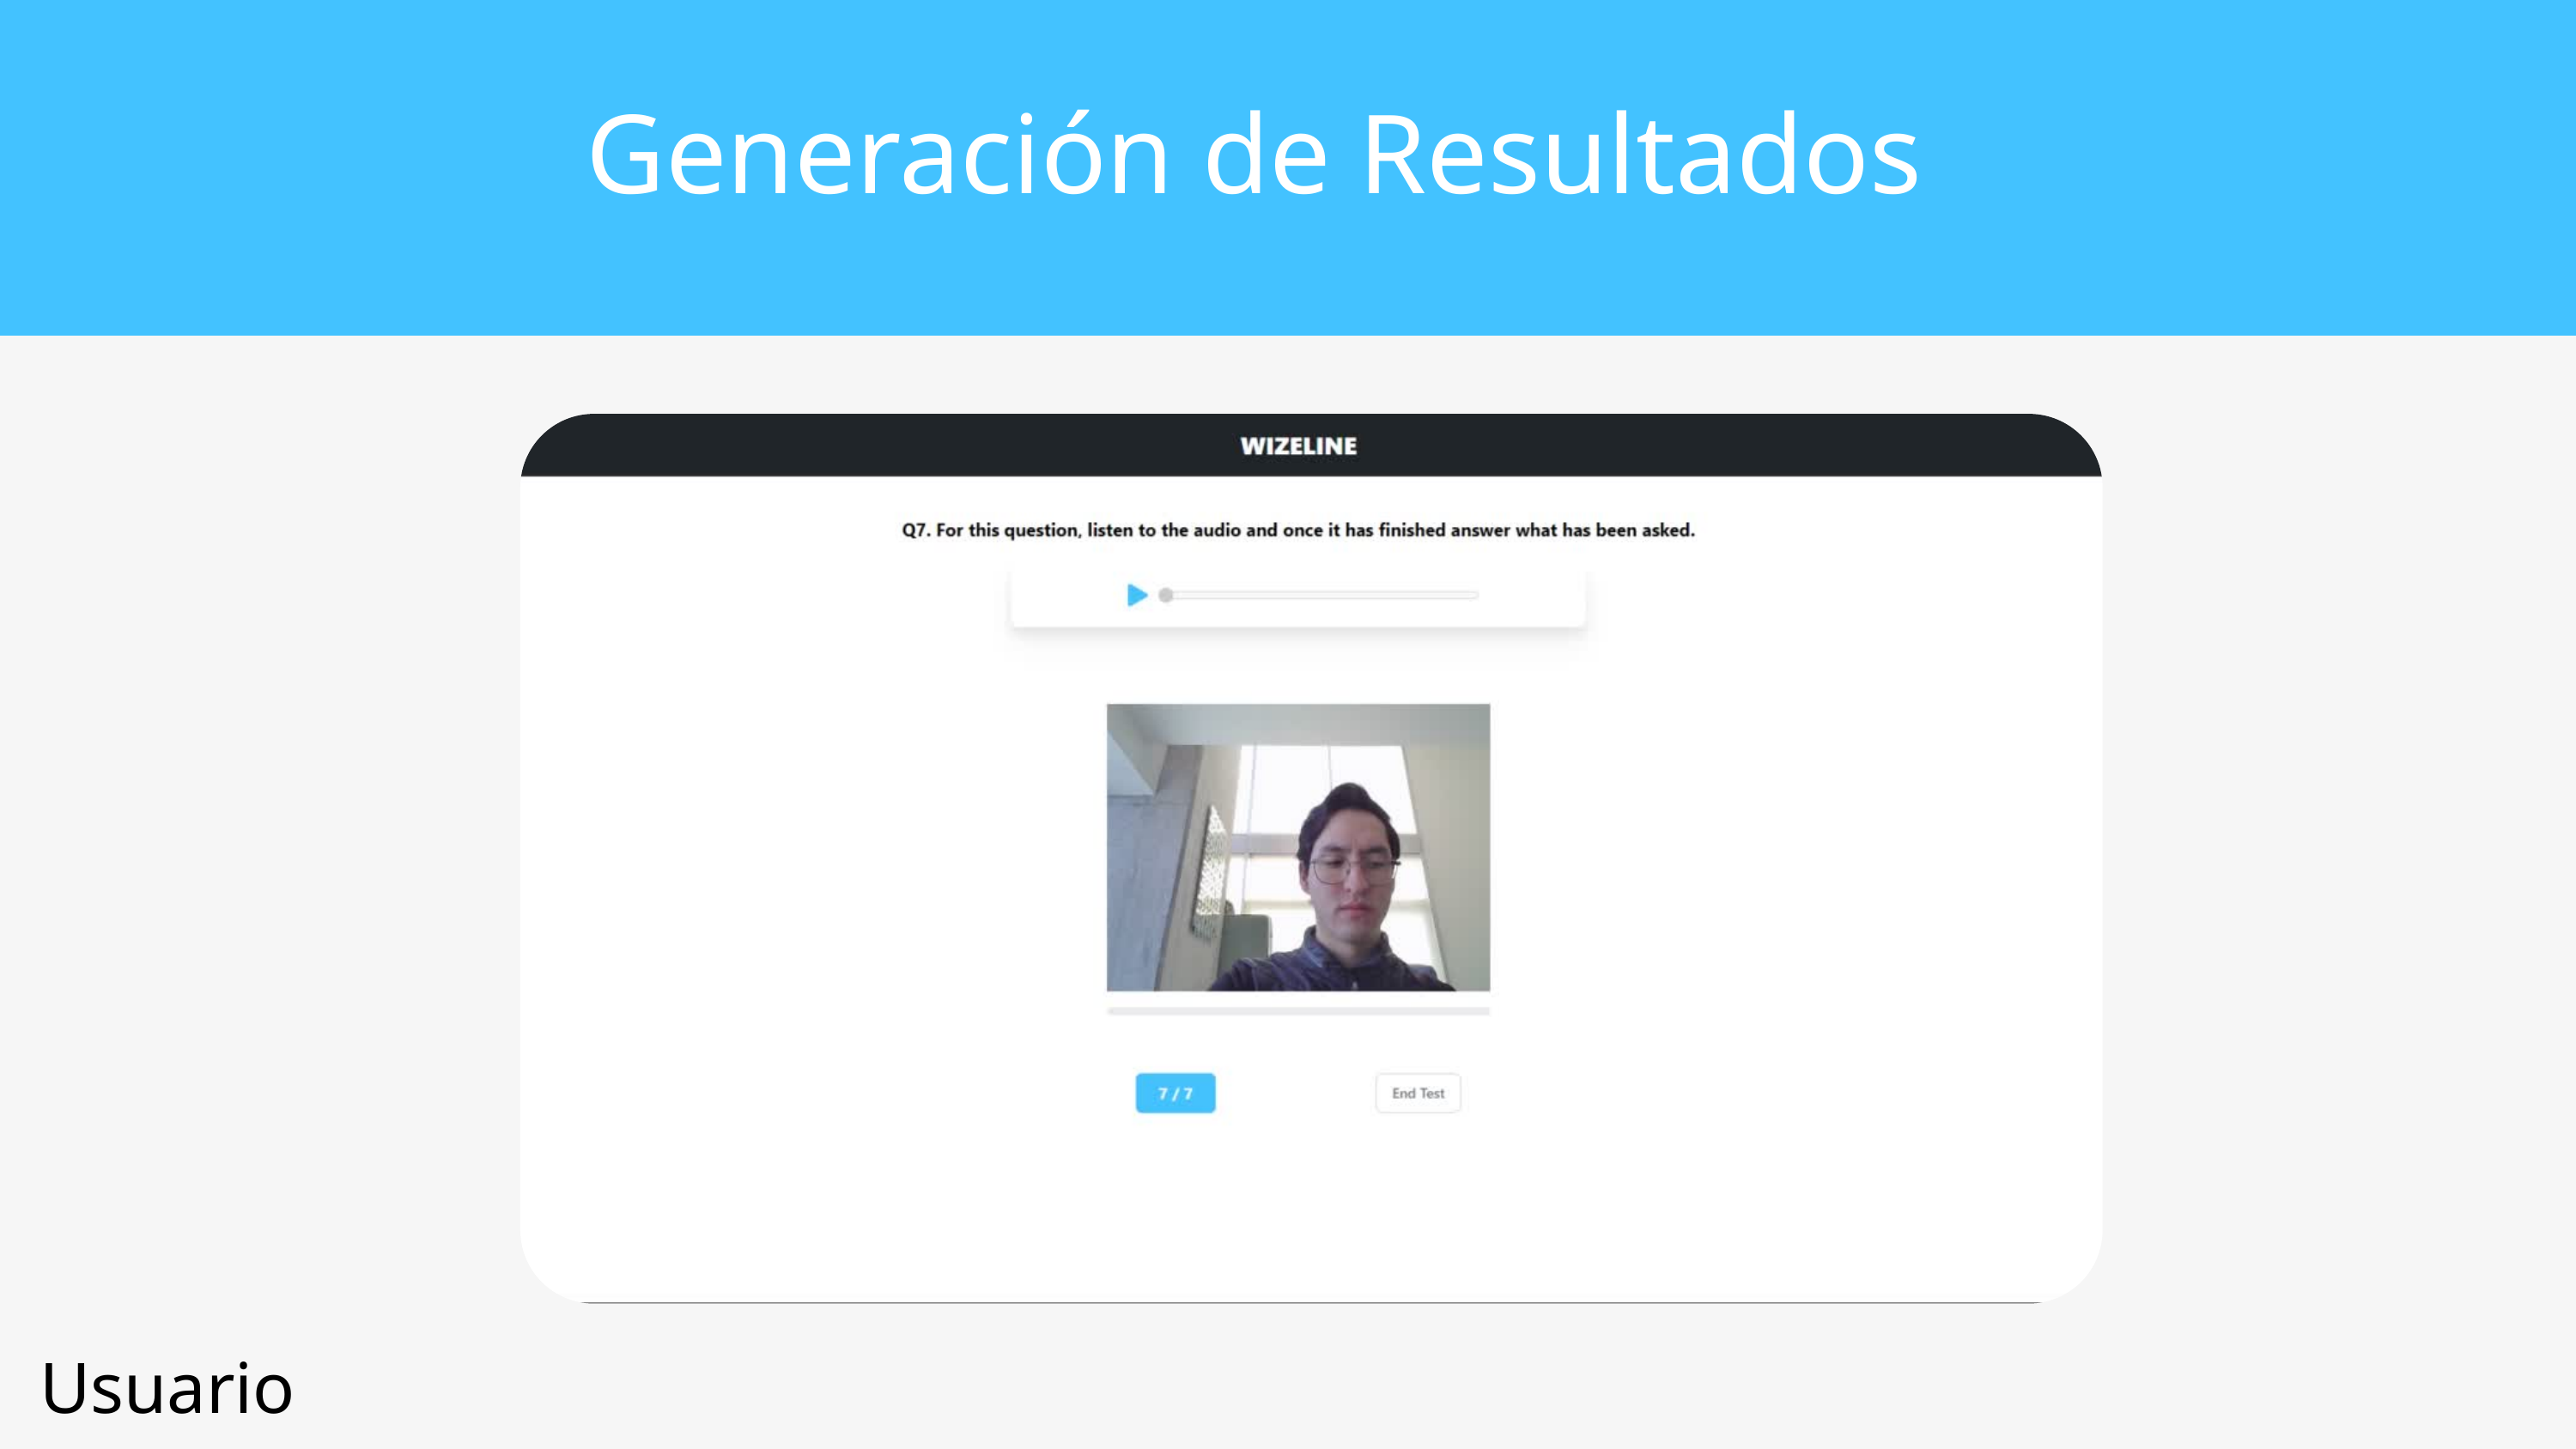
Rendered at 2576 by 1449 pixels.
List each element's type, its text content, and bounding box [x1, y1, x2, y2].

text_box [0, 0, 2576, 336]
text_box Usuario [39, 1330, 315, 1428]
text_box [519, 413, 2103, 1304]
